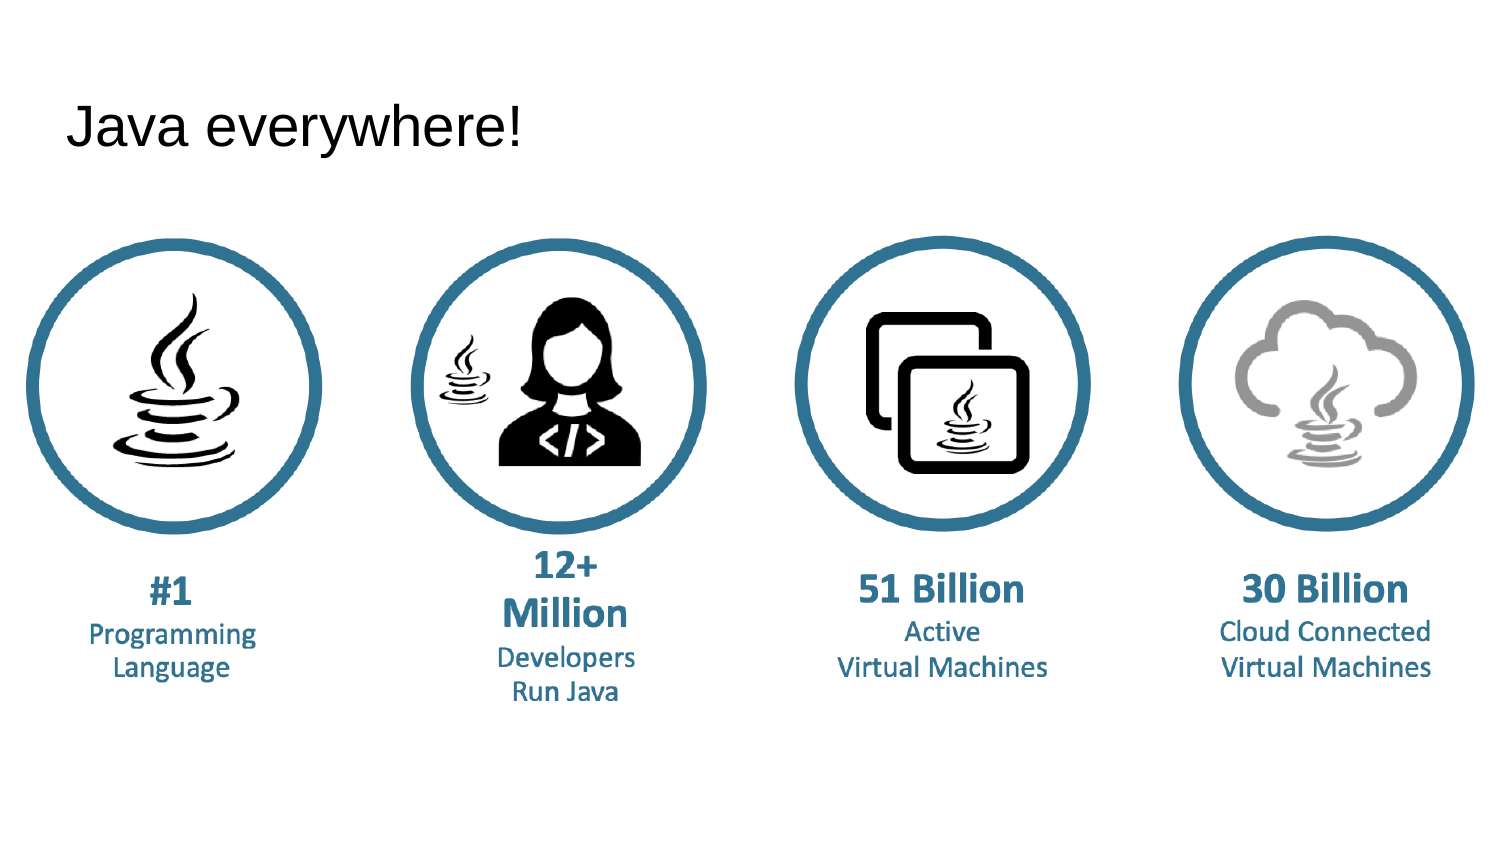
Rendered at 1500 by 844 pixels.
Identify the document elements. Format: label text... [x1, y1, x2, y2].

picture [24, 234, 1476, 709]
title Java everywhere! [51, 72, 1449, 167]
